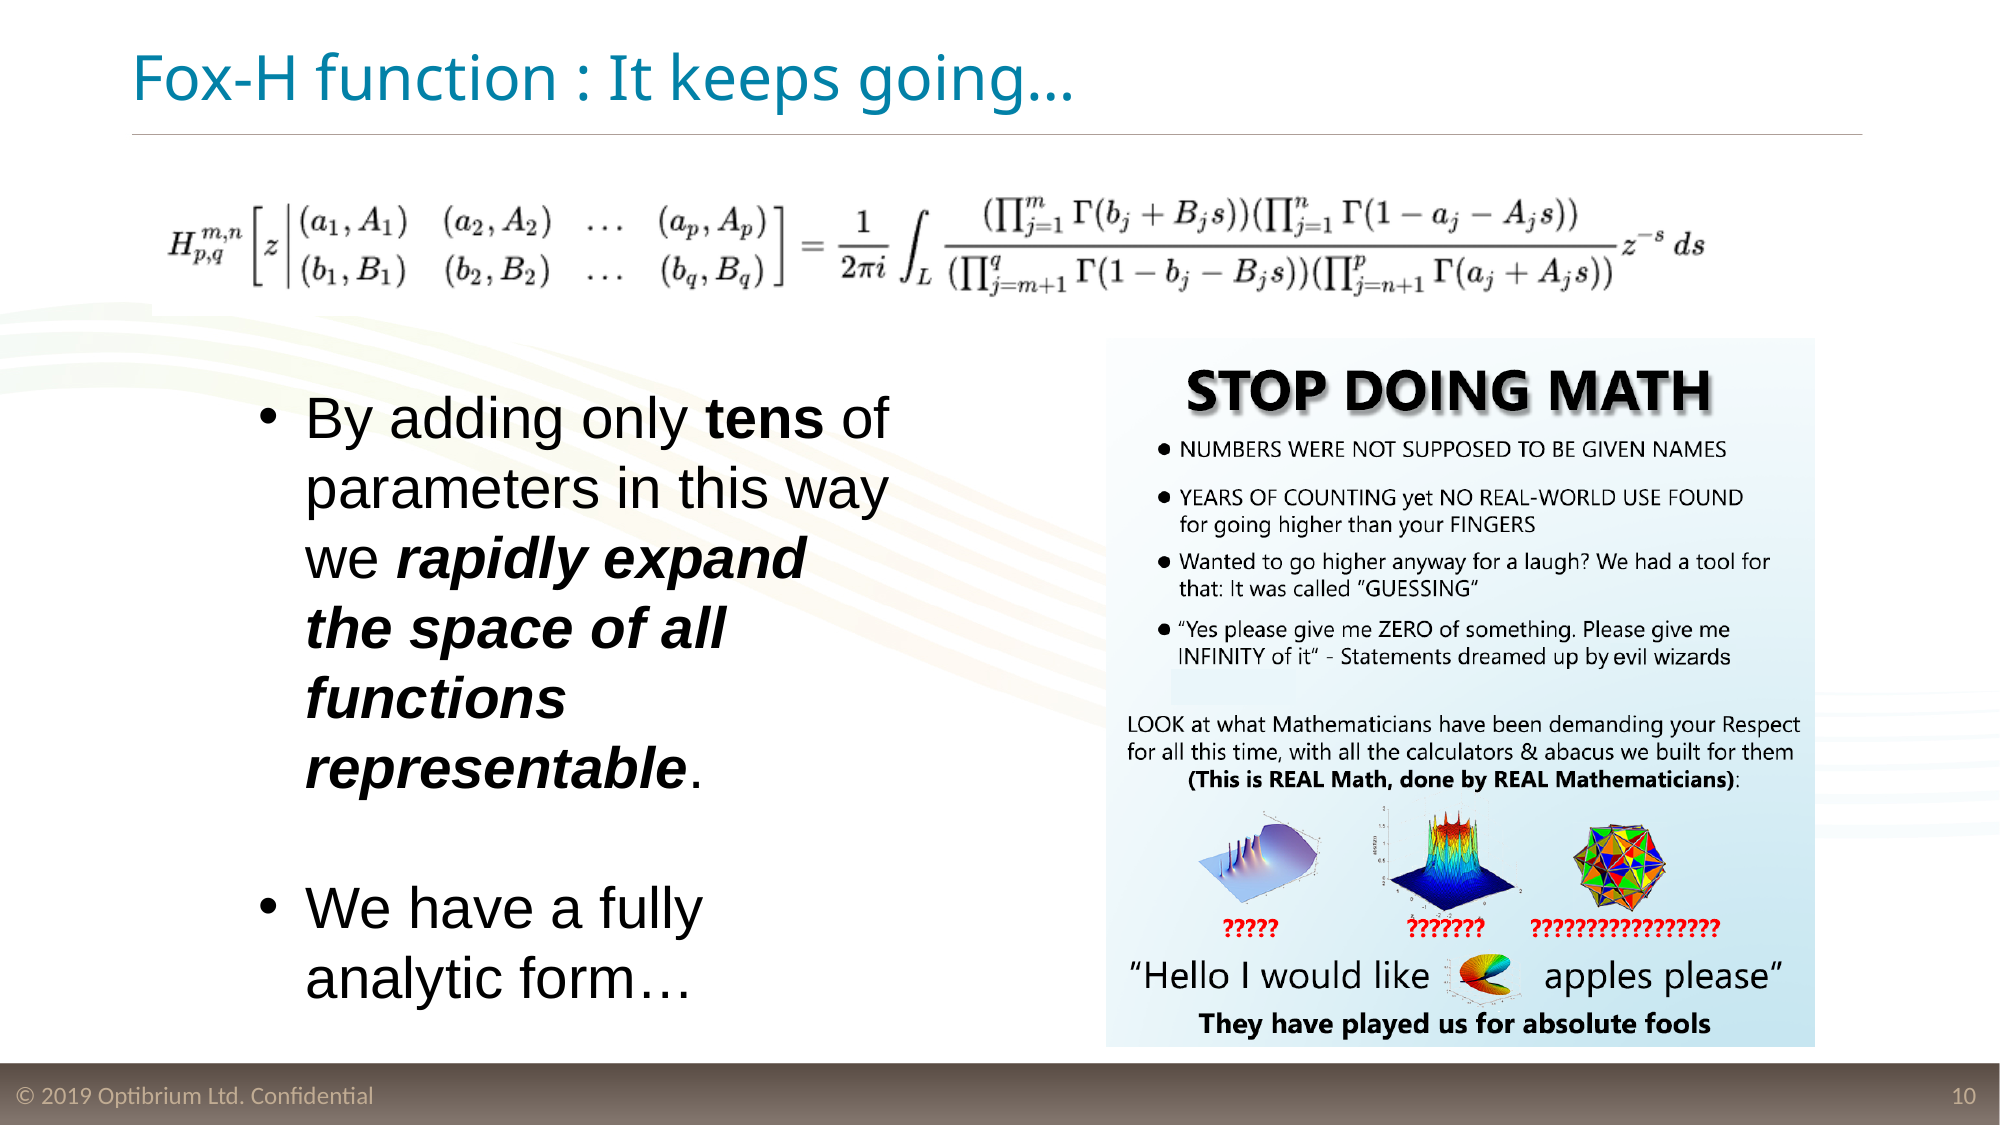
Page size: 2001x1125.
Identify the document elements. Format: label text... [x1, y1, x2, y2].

text_box By adding only tens of parameters in this way we rapidly expand the space of all functions representable. We have a fully analytic form… [244, 373, 926, 1125]
slide_number 10 [1524, 1065, 1992, 1125]
title Fox-H function : It keeps going… [116, 11, 1992, 152]
picture [0, 0, 2001, 1125]
